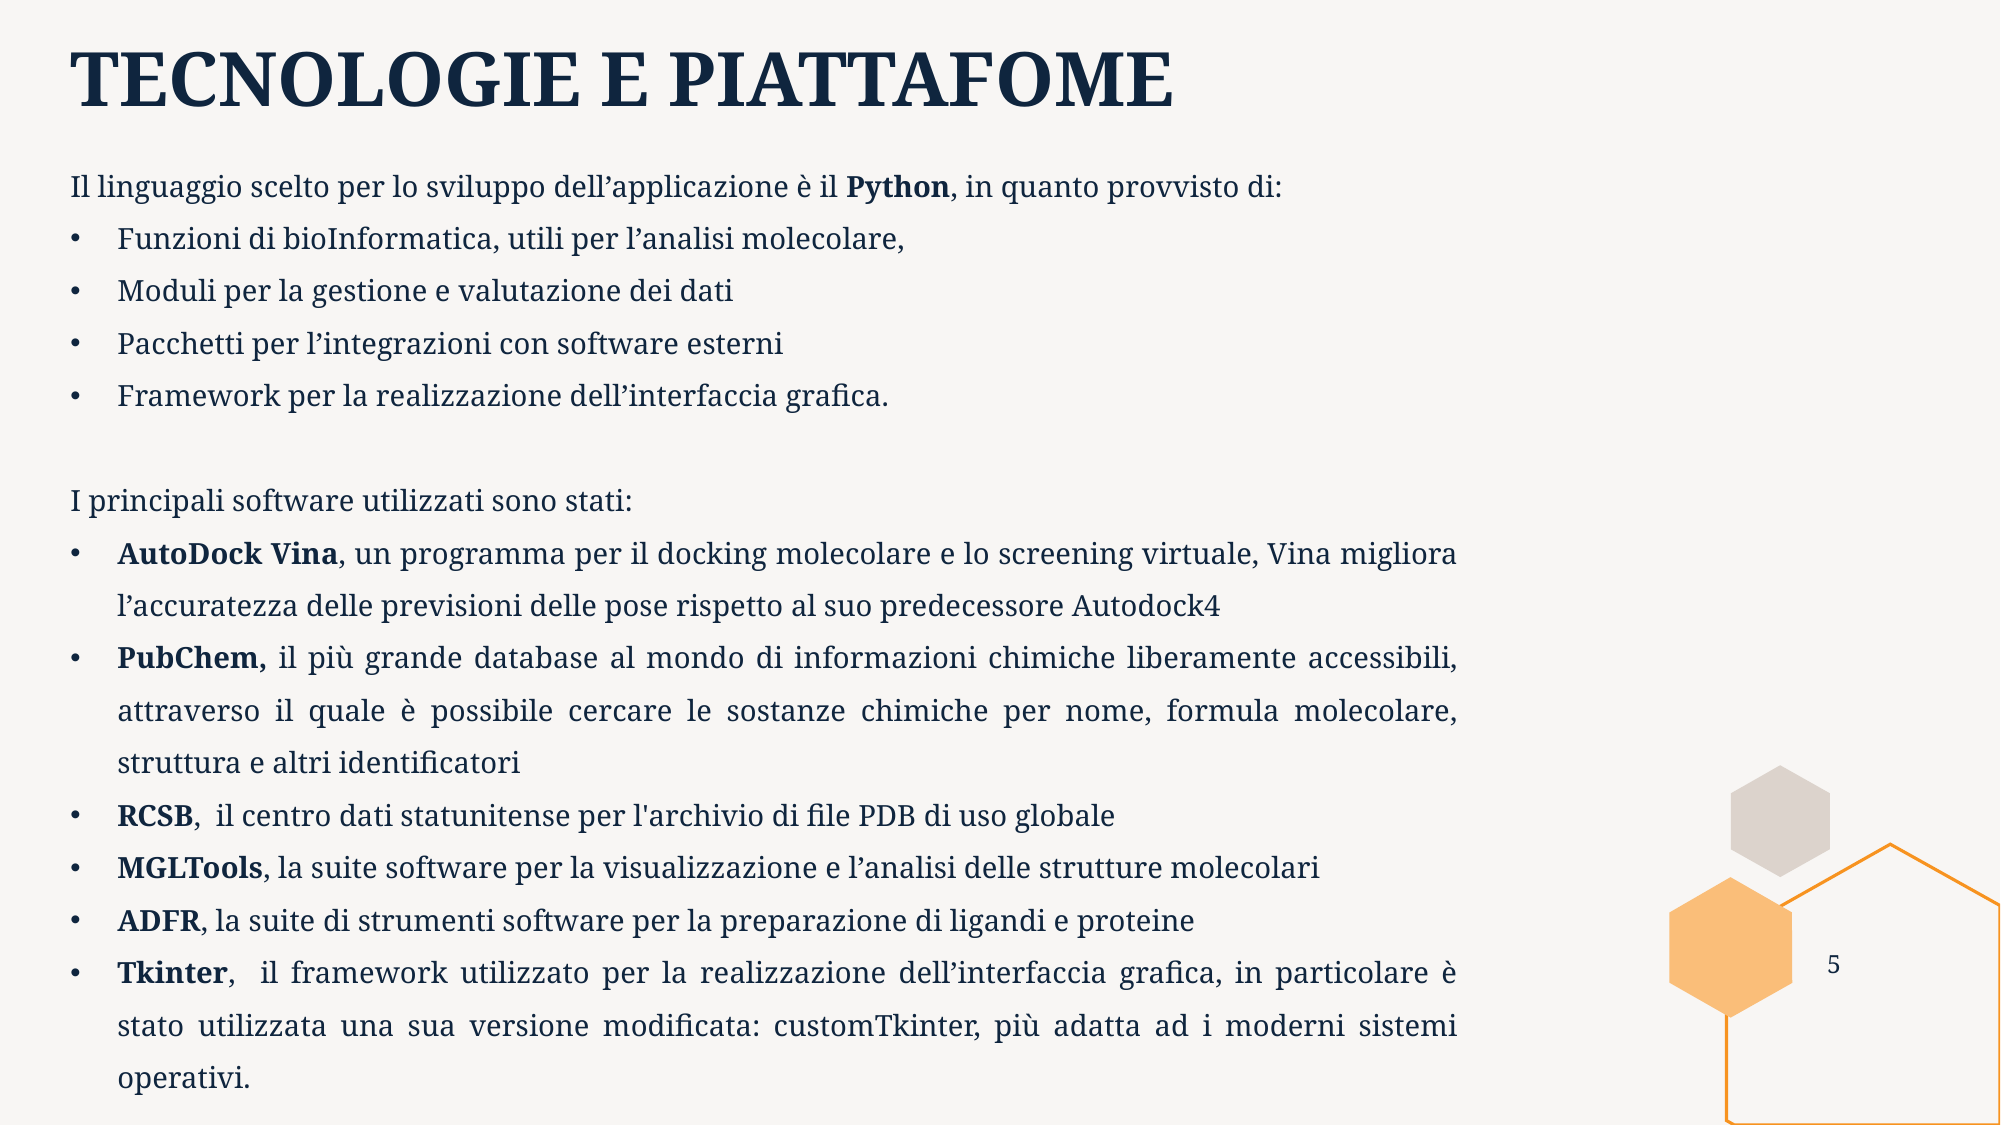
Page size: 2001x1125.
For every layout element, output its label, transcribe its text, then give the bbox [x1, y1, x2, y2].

text_box Il linguaggio scelto per lo sviluppo dell’applicazione è il Python, in quanto provvisto di: Funzioni di bioInformatica, utili per l’analisi molecolare, Moduli per la gestione e valutazione dei dati Pacchetti per l’integrazioni con software esterni Framework per la realizzazione dell’interfaccia grafica. I principali software utilizzati sono stati: AutoDock Vina, un programma per il docking molecolare e lo screening virtuale, Vina migliora l’accuratezza delle previsioni delle pose rispetto al suo predecessore Autodock4 PubChem, il più grande database al mondo di informazioni chimiche liberamente accessibili, attraverso il quale è possibile cercare le sostanze chimiche per nome, formula molecolare, struttura e altri identificatori RCSB, il centro dati statunitense per l'archivio di file PDB di uso globale MGLTools, la suite software per la visualizzazione e l’analisi delle strutture molecolari ADFR, la suite di strumenti software per la preparazione di ligandi e proteine Tkinter, il framework utilizzato per la realizzazione dell’interfaccia grafica, in particolare è stato utilizzata una sua versione modificata: customTkinter, più adatta ad i moderni sistemi operativi. [55, 142, 1474, 863]
title TECNOLOGIE E PIATTAFOME [55, 34, 1842, 129]
text_box [55, 863, 1664, 1072]
text_box Il linguaggio scelto per lo sviluppo dell’applicazione è il Python, in quanto provvisto di: Funzioni di bioInformatica, utili per l’analisi molecolare, Moduli per la gestione e valutazione dei dati Pacchetti per l’integrazioni con software esterni Framework per la realizzazione dell’interfaccia grafica. I principali software utilizzati sono stati: AutoDock Vina, un programma per il docking molecolare e lo screening virtuale, Vina migliora l’accuratezza delle previsioni delle pose rispetto al suo predecessore Autodock4 PubChem, il più grande database al mondo di informazioni chimiche liberamente accessibili, attraverso il quale è possibile cercare le sostanze chimiche per nome, formula molecolare, struttura e altri identificatori RCSB, il centro dati statunitense per l'archivio di file PDB di uso globale MGLTools, la suite software per la visualizzazione e l’analisi delle strutture molecolari ADFR, la suite di strumenti software per la preparazione di ligandi e proteine Tkinter, il framework utilizzato per la realizzazione dell’interfaccia grafica, in particolare è stato utilizzata una sua versione modificata: customTkinter, più adatta ad i moderni sistemi operativi. [55, 1072, 1474, 1091]
slide_number 5 [1796, 936, 1872, 996]
